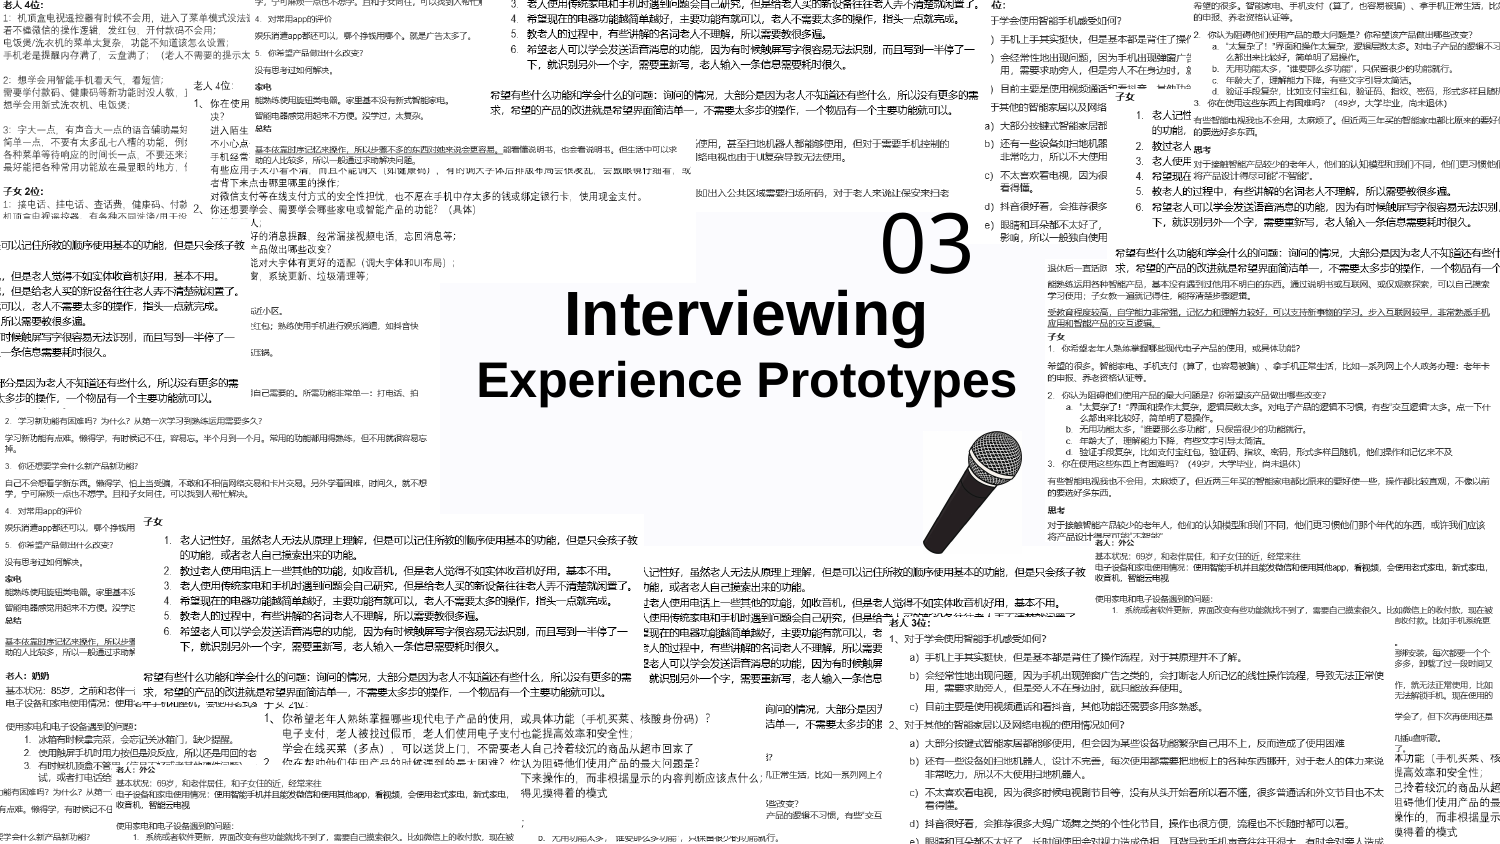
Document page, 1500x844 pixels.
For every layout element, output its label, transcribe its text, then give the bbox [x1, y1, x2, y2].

text_box [443, 291, 627, 372]
text_box 03 [804, 221, 1051, 309]
text_box Interviewing Experience Prototypes [443, 265, 1040, 441]
picture [0, 0, 1500, 844]
